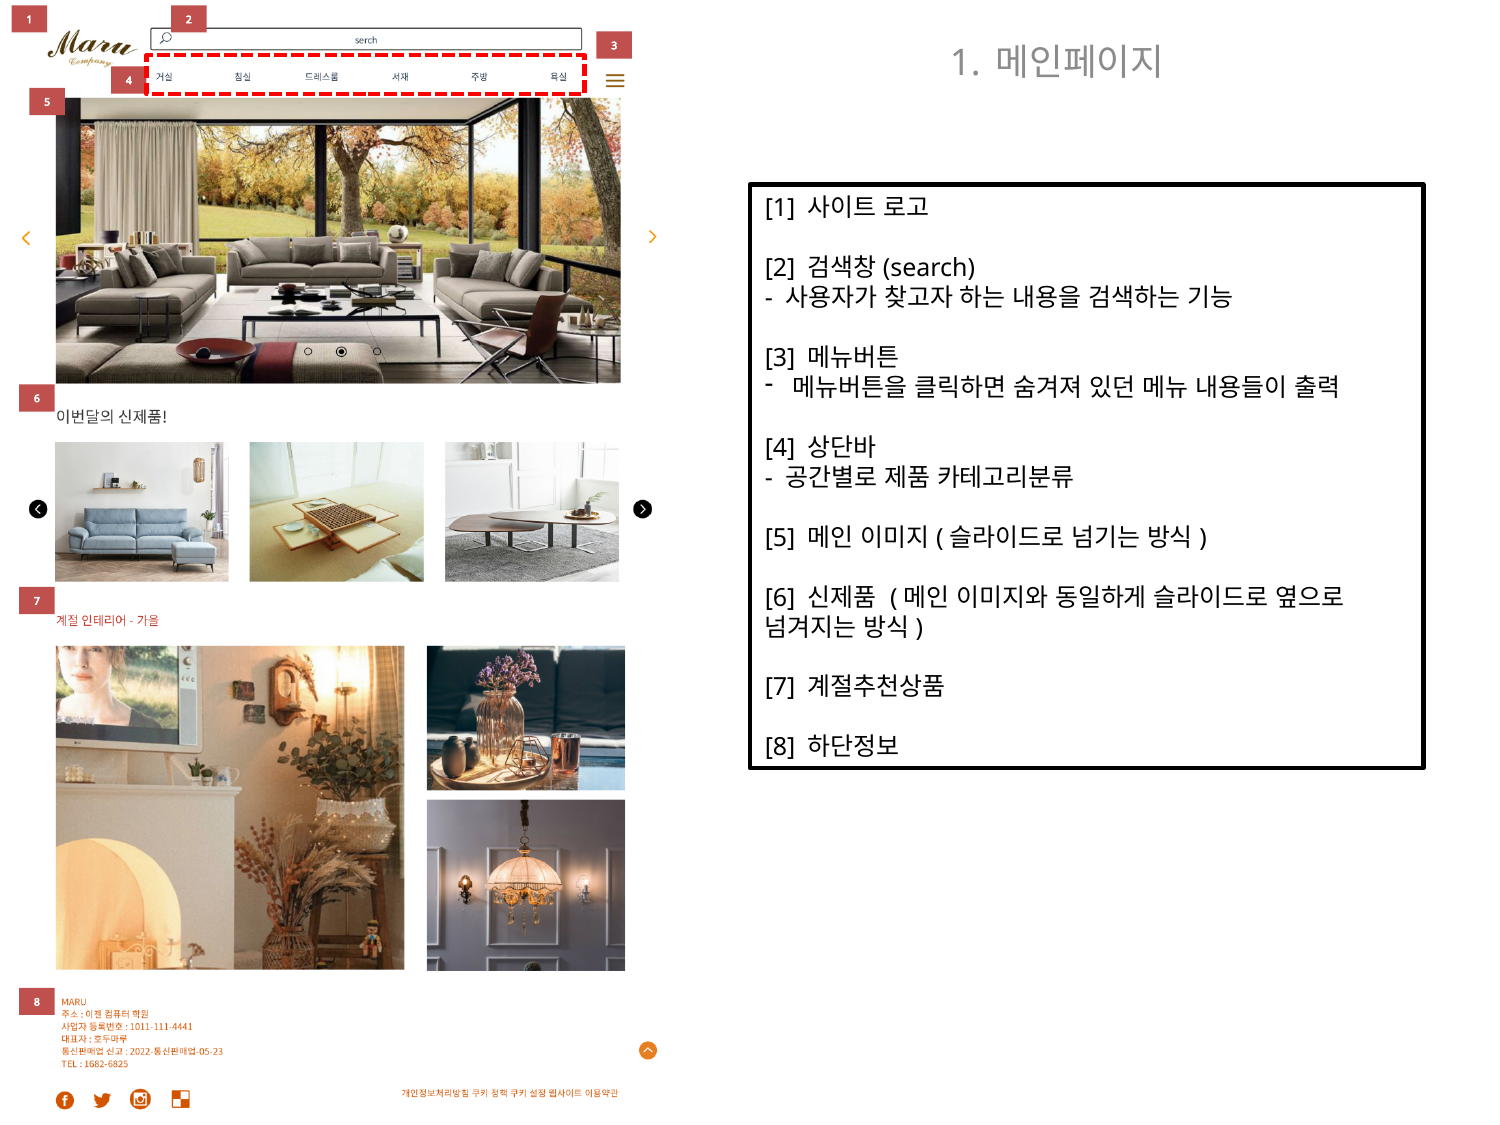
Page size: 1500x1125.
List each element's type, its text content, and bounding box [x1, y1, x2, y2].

text_box [1] 사이트 로고 [2] 검색창(search) - 사용자가 찾고자 하는 내용을 검색하는 기능 [3] 메뉴버튼 메뉴버튼을 클릭하면 숨겨져 있던 메뉴 내용들이 출력 [4] 상단바 - 공간별로 제품 카테고리분류 [5] 메인 이미지(슬라이드로 넘기는 방식) [6] 신제품 (메인 이미지와 동일하게 슬라이드로 옆으로 넘겨지는 방식) [7] 계절추천상품 [8] 하단정보 [750, 184, 1424, 769]
picture [0, 1, 677, 1125]
subtitle 1. 메인페이지 [714, 30, 1400, 90]
